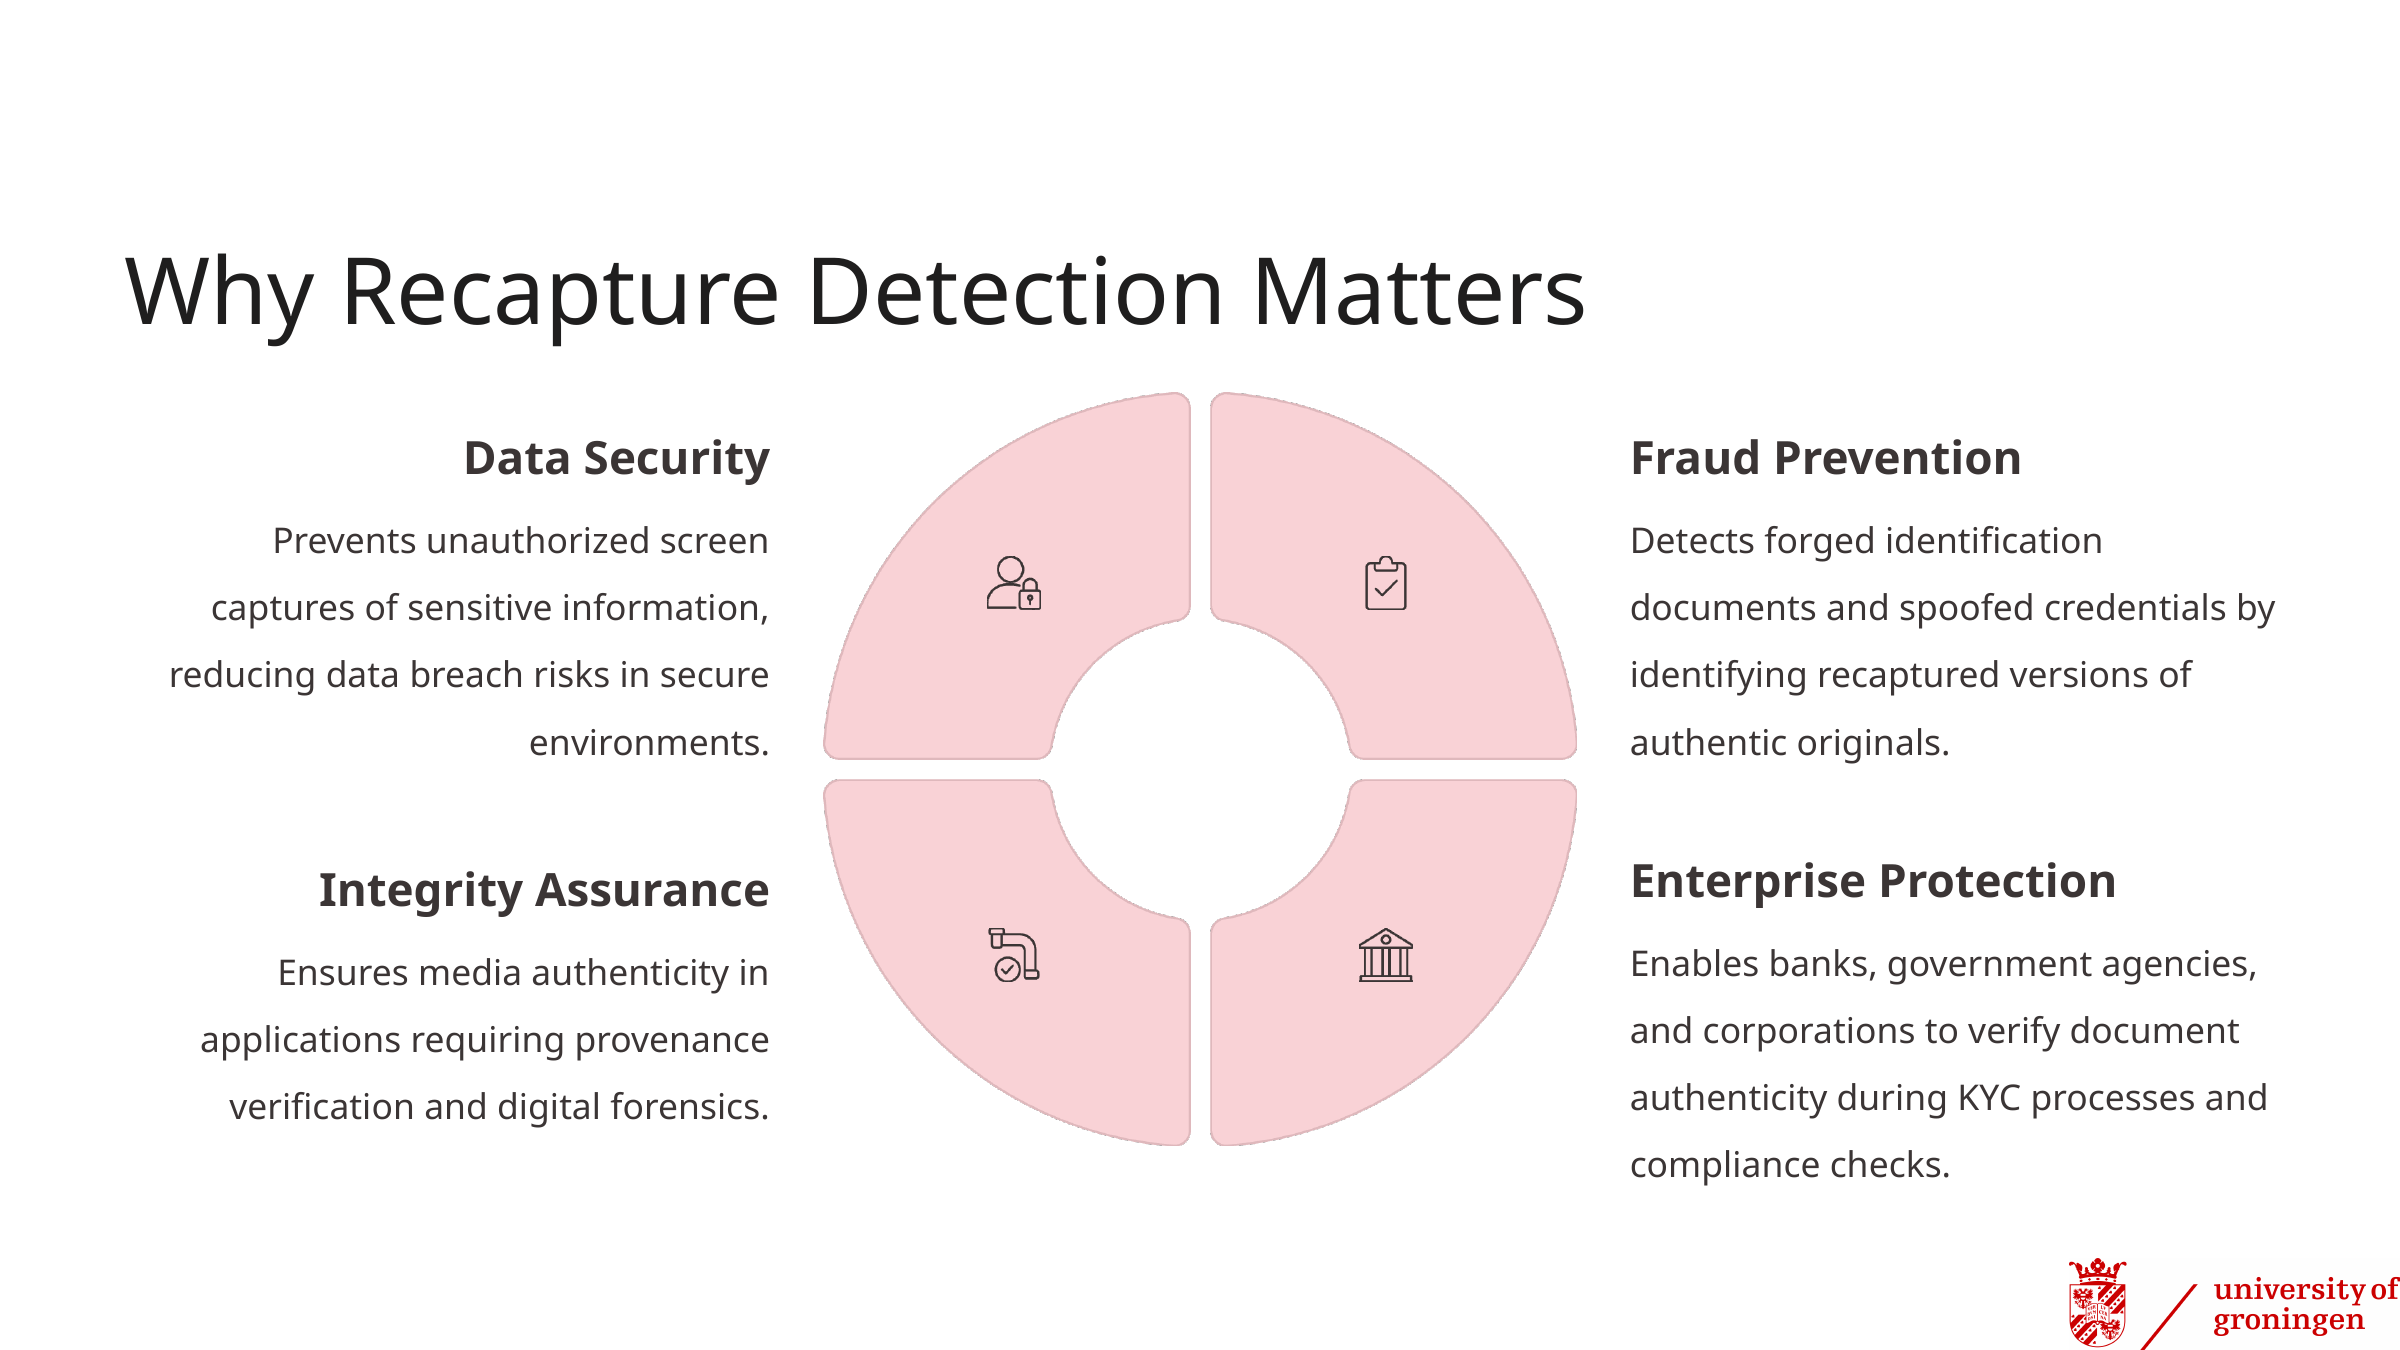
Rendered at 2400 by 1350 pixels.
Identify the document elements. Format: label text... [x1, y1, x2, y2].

text_box Enterprise Protection [1629, 836, 2146, 895]
text_box Data Security [302, 413, 771, 473]
text_box Why Recapture Detection Matters [124, 204, 1750, 322]
picture [2069, 1258, 2400, 1350]
text_box Integrity Assurance [300, 845, 771, 904]
text_box Prevents unauthorized screen captures of sensitive information, reducing data breach risks in secure environments. [124, 493, 771, 721]
text_box Fraud Prevention [1629, 413, 2098, 473]
text_box Ensures media authenticity in applications requiring provenance verification and digital forensics. [124, 925, 771, 1096]
text_box Enables banks, government agencies, and corporations to verify document authenticity during KYC processes and compliance checks. [1629, 916, 2276, 1144]
picture [823, 392, 1577, 1146]
text_box Detects forged identification documents and spoofed credentials by identifying recaptured versions of authentic originals. [1629, 493, 2276, 721]
